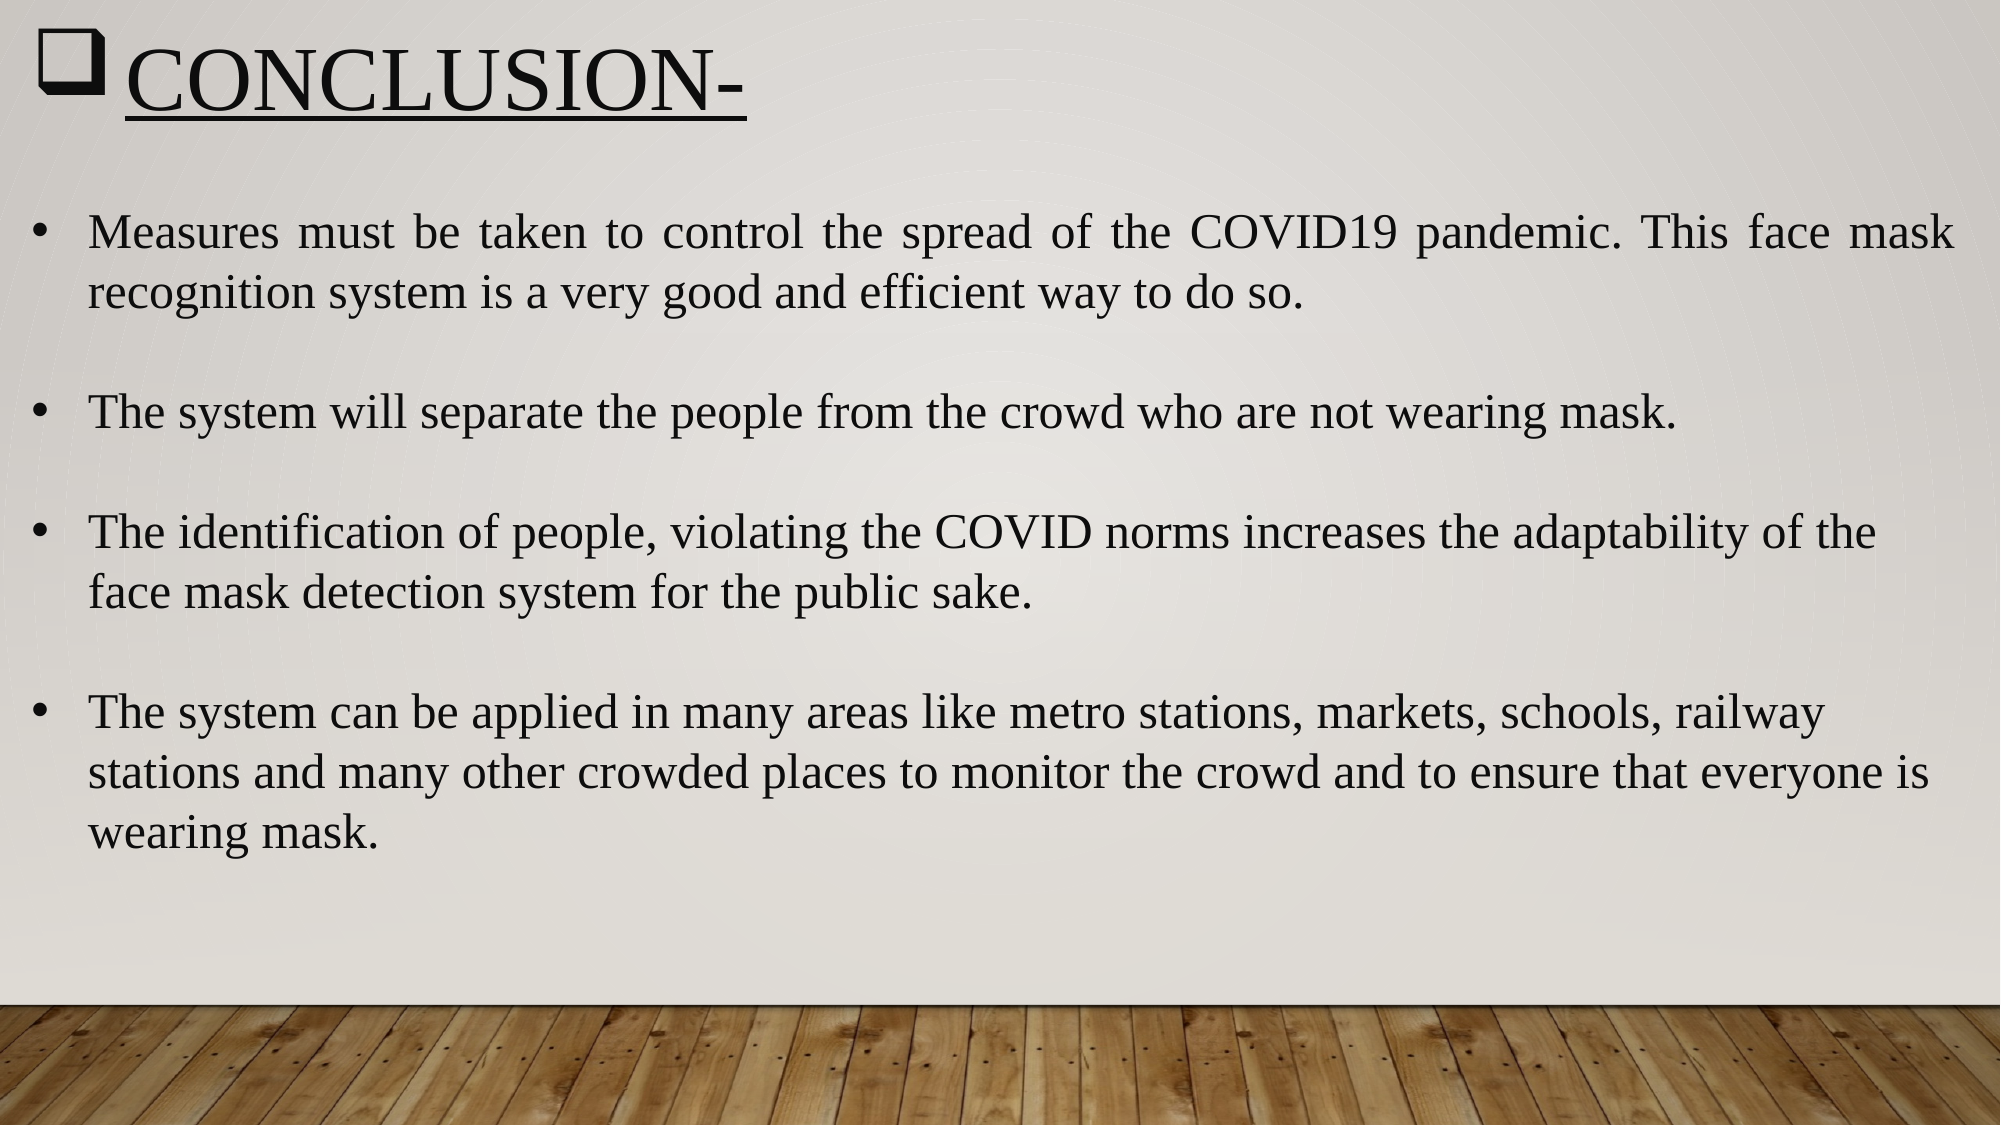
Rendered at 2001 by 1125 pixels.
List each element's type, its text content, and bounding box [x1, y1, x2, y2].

picture [0, 1005, 2000, 1125]
text_box CONCLUSION- Measures must be taken to control the spread of the COVID19 pandemic. This face mask recognition system is a very good and efficient way to do so. The system will separate the people from the crowd who are not wearing mask. The identification of people, violating the COVID norms increases the adaptability of the face mask detection system for the public sake. The system can be applied in many areas like metro stations, markets, schools, railway stations and many other crowded places to monitor the crowd and to ensure that everyone is wearing mask. [16, 11, 1971, 912]
